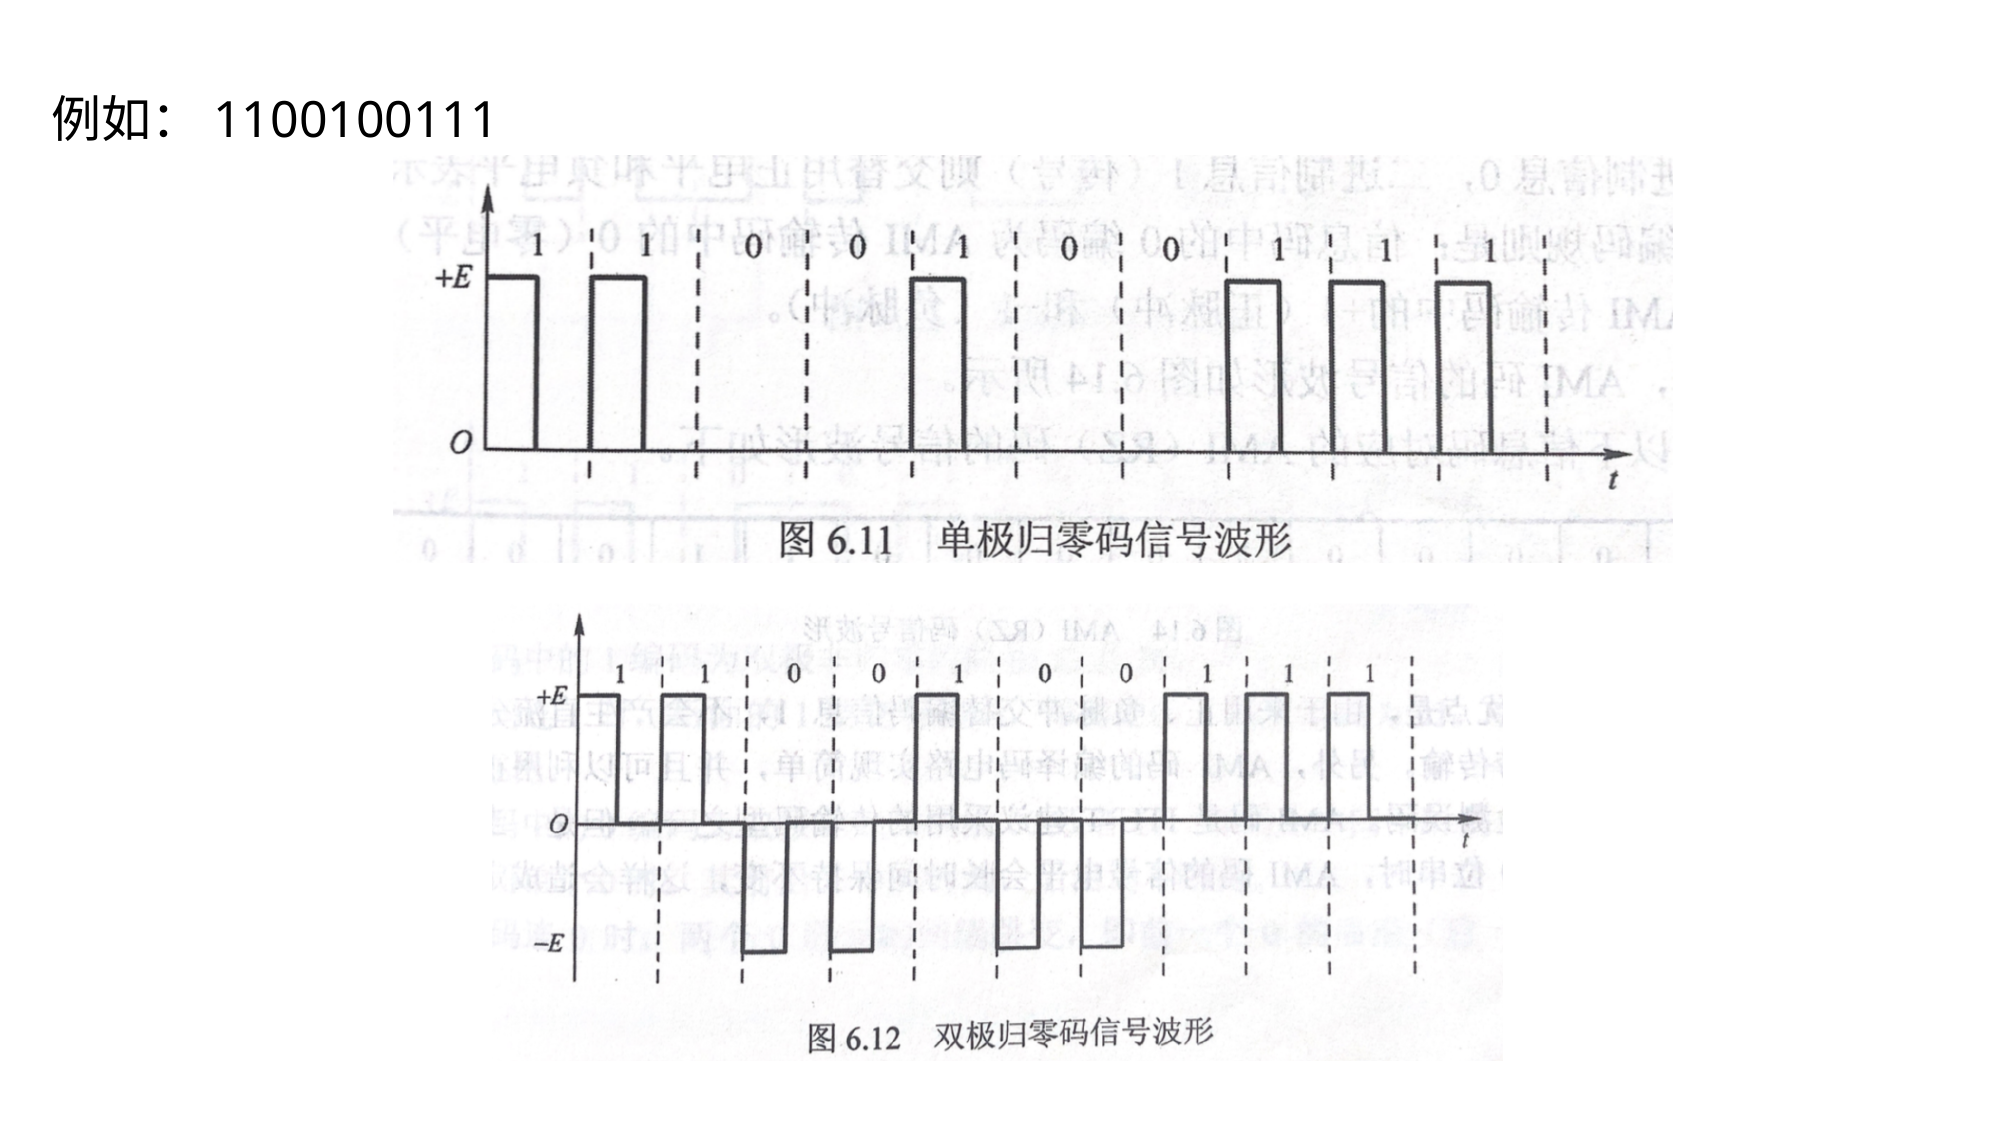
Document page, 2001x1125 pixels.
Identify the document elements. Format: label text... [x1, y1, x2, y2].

text_box 例如：1100100111 [36, 49, 671, 155]
picture [492, 603, 1503, 1061]
picture [393, 155, 1673, 563]
